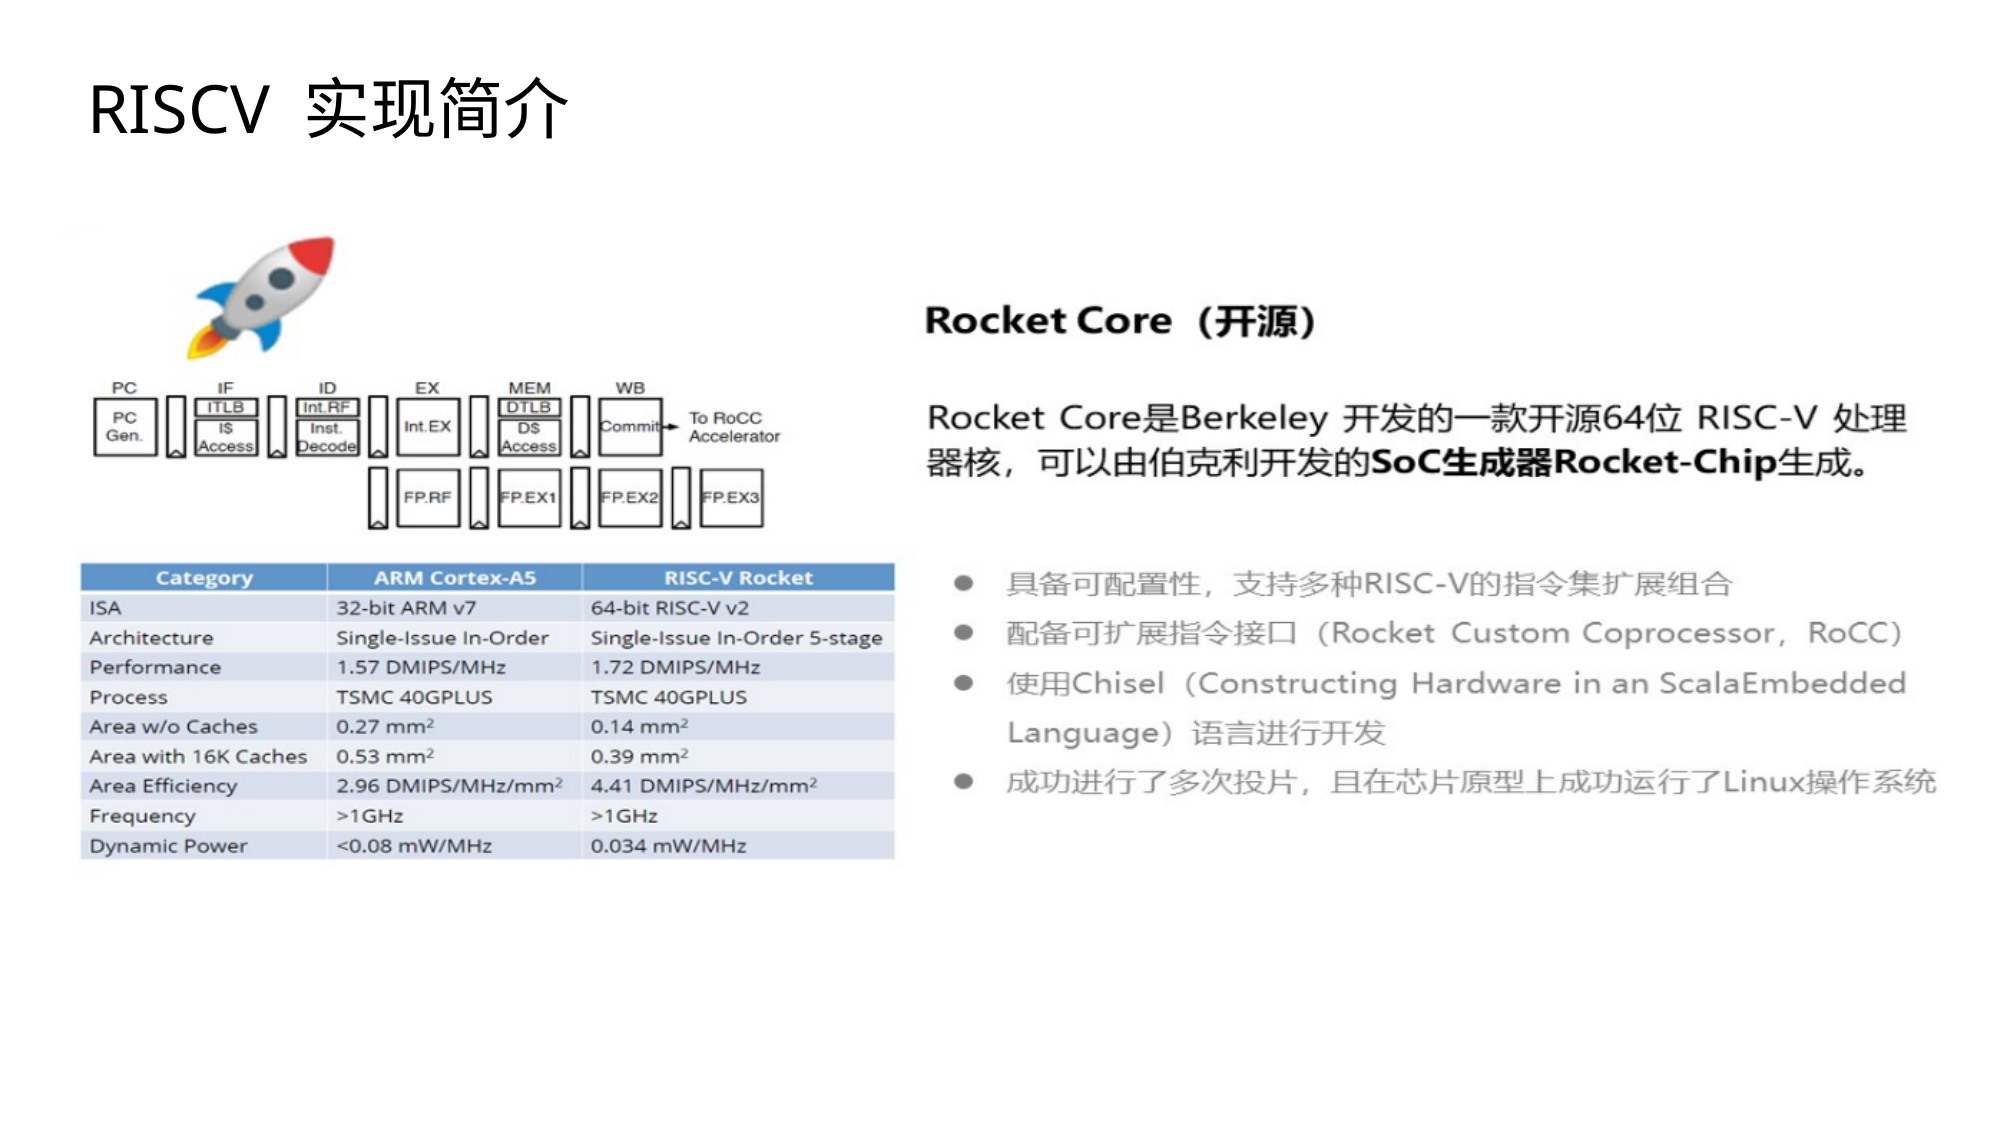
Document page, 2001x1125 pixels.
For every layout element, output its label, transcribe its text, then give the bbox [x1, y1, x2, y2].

picture [59, 226, 1970, 899]
title RISCV 实现简介 [71, 52, 1091, 172]
